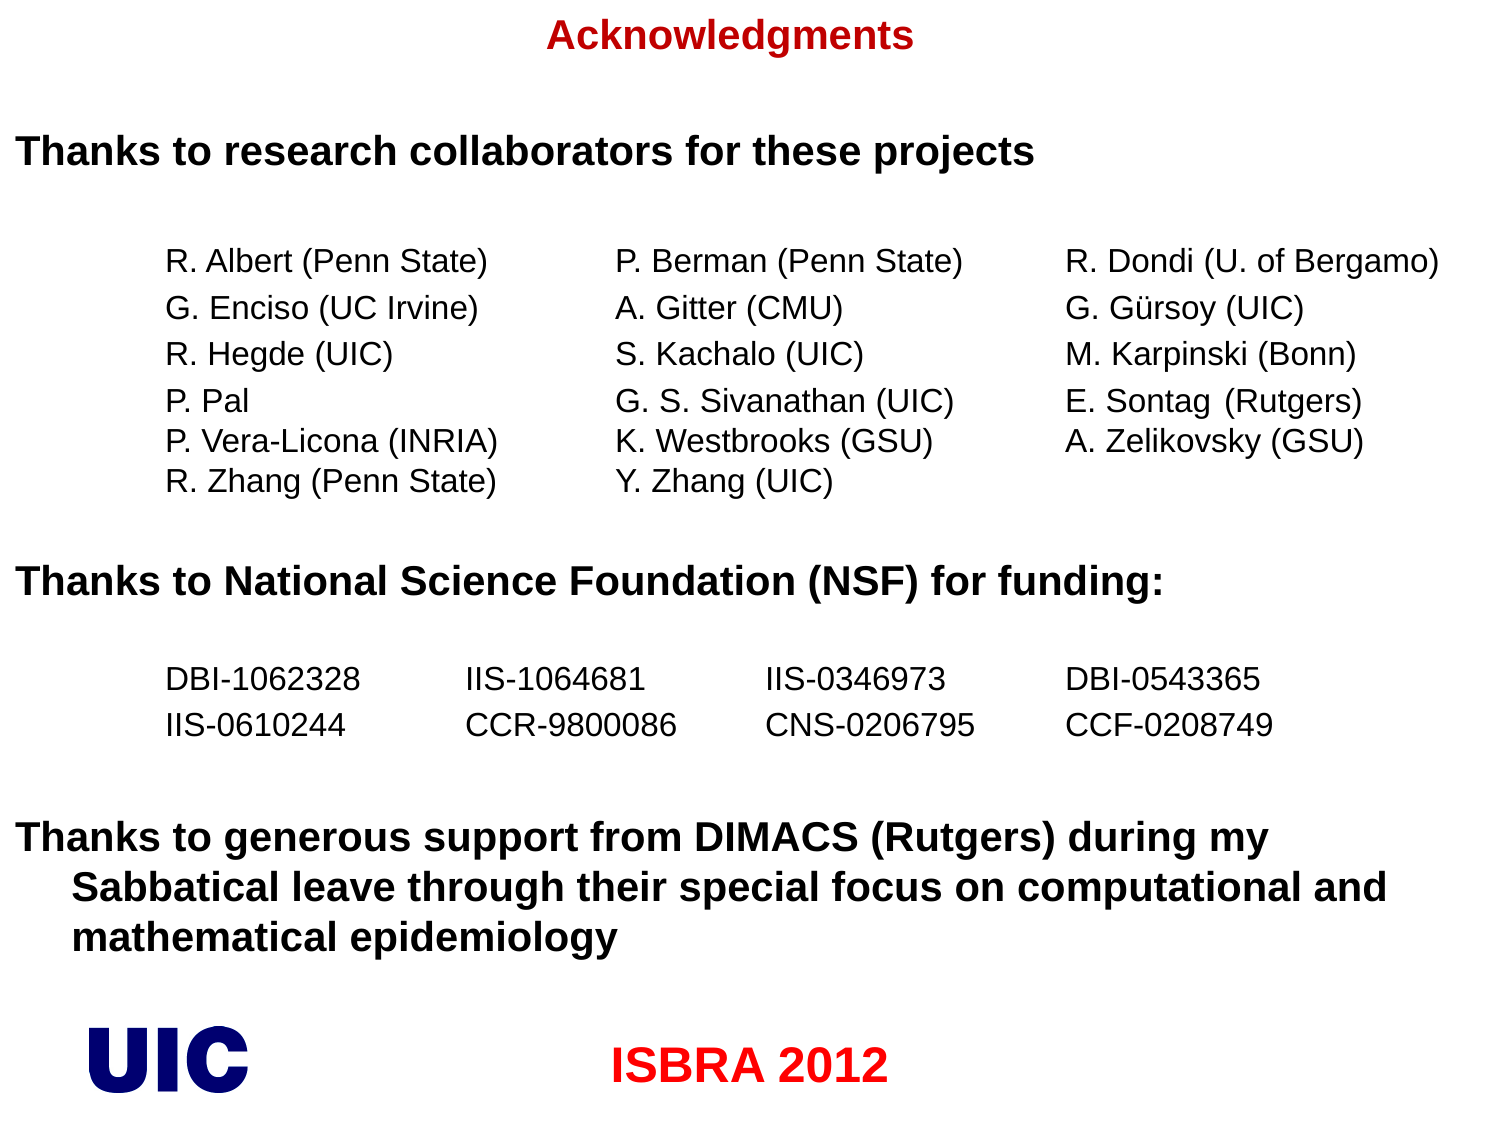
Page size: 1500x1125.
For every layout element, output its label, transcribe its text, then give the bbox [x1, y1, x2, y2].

picture [89, 1026, 248, 1093]
list Acknowledgments Thanks to research collaborators for these projects R. Albert (Penn State) P. Berman (Penn State) R. Dondi (U. of Bergamo) G. Enciso (UC Irvine) A. Gitter (CMU) G. Gürsoy (UIC) R. Hegde (UIC) S. Kachalo (UIC) M. Karpinski (Bonn) P. Pal G. S. Sivanathan (UIC) E. Sontag (Rutgers) P. Vera-Licona (INRIA) K. Westbrooks (GSU) A. Zelikovsky (GSU) R. Zhang (Penn State) Y. Zhang (UIC) Thanks to National Science Foundation (NSF) for funding: DBI-1062328 IIS-1064681 IIS-0346973 DBI-0543365 IIS-0610244 CCR-9800086 CNS-0206795 CCF-0208749 Thanks to generous support from DIMACS (Rutgers) during my Sabbatical leave through their special focus on computational and mathematical epidemiology [0, 0, 1473, 996]
footer ISBRA 2012 [512, 1024, 988, 1103]
